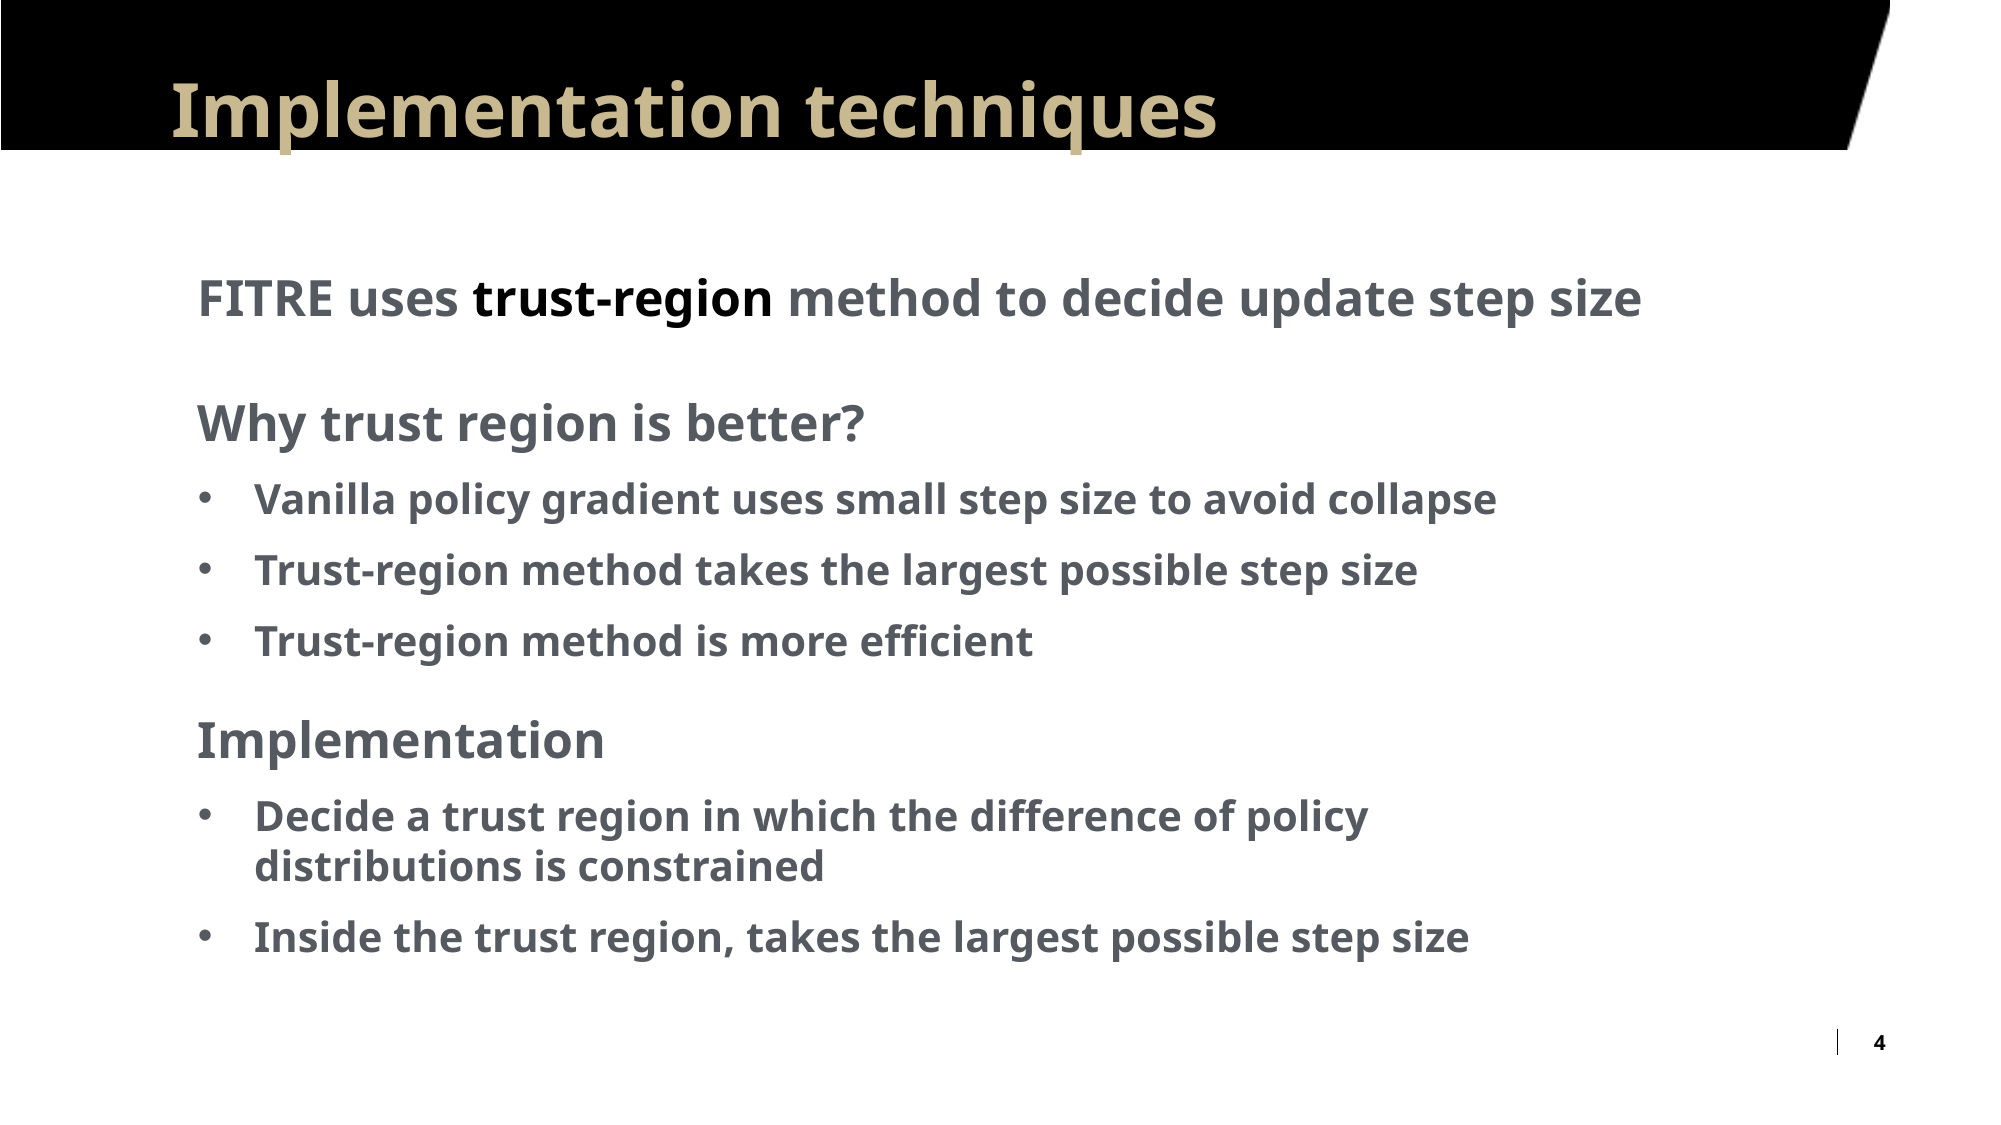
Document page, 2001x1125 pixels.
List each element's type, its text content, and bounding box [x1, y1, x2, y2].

text_box Implementation Decide a trust region in which the difference of policy distributions is constrained Inside the trust region, takes the largest possible step size [197, 708, 1593, 961]
subtitle FITRE uses trust-region method to decide update step size [197, 266, 1803, 328]
title Implementation techniques [168, 70, 1689, 160]
slide_number 4 [1839, 1013, 1920, 1074]
text_box Why trust region is better? Vanilla policy gradient uses small step size to avoid collapse Trust-region method takes the largest possible step size Trust-region method is more efficient [197, 391, 1593, 665]
